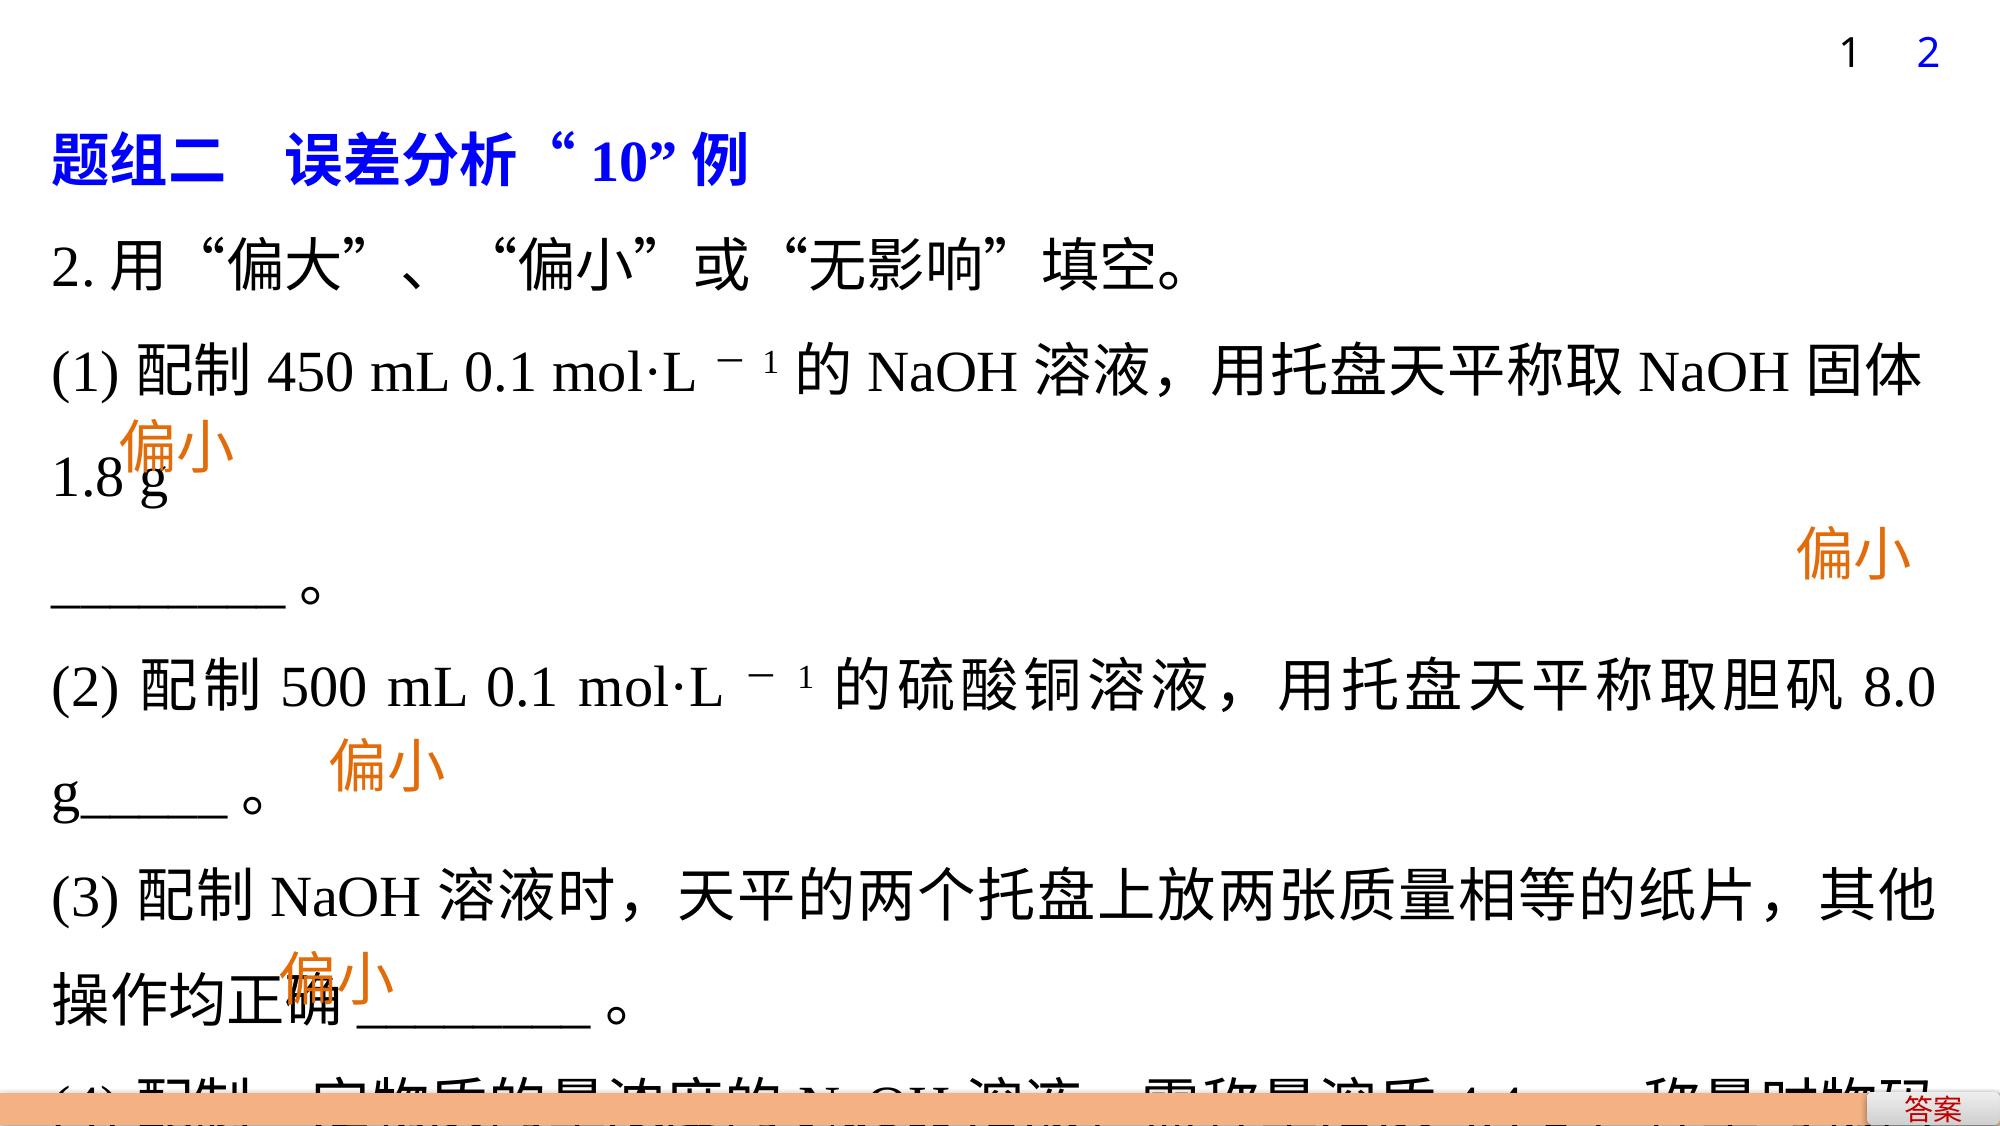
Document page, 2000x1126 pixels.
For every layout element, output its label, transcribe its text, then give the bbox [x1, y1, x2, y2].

text_box 偏小 [1781, 509, 1928, 595]
text_box 偏小 [103, 403, 250, 488]
text_box 偏小 [314, 722, 461, 807]
text_box 答案 [1866, 1091, 2000, 1126]
text_box [0, 1092, 1866, 1126]
text_box 题组二 误差分析“10”例 2.用“偏大”、“偏小”或“无影响”填空。 (1)配制450 mL 0.1 mol·L－1的NaOH溶液，用托盘天平称取NaOH固体1.8 g ________。 (2)配制500 mL 0.1 mol·L－1的硫酸铜溶液，用托盘天平称取胆矾8.0 g_____。 (3)配制NaOH溶液时，天平的两个托盘上放两张质量相等的纸片，其他操作均正确________。 (4)配制一定物质的量浓度的NaOH溶液，需称量溶质4.4 g，称量时物码放置颠倒________。 [31, 78, 1957, 1091]
text_box 2 [1899, 3, 1961, 99]
text_box 1 [1817, 3, 1883, 99]
text_box 偏小 [263, 934, 410, 1020]
